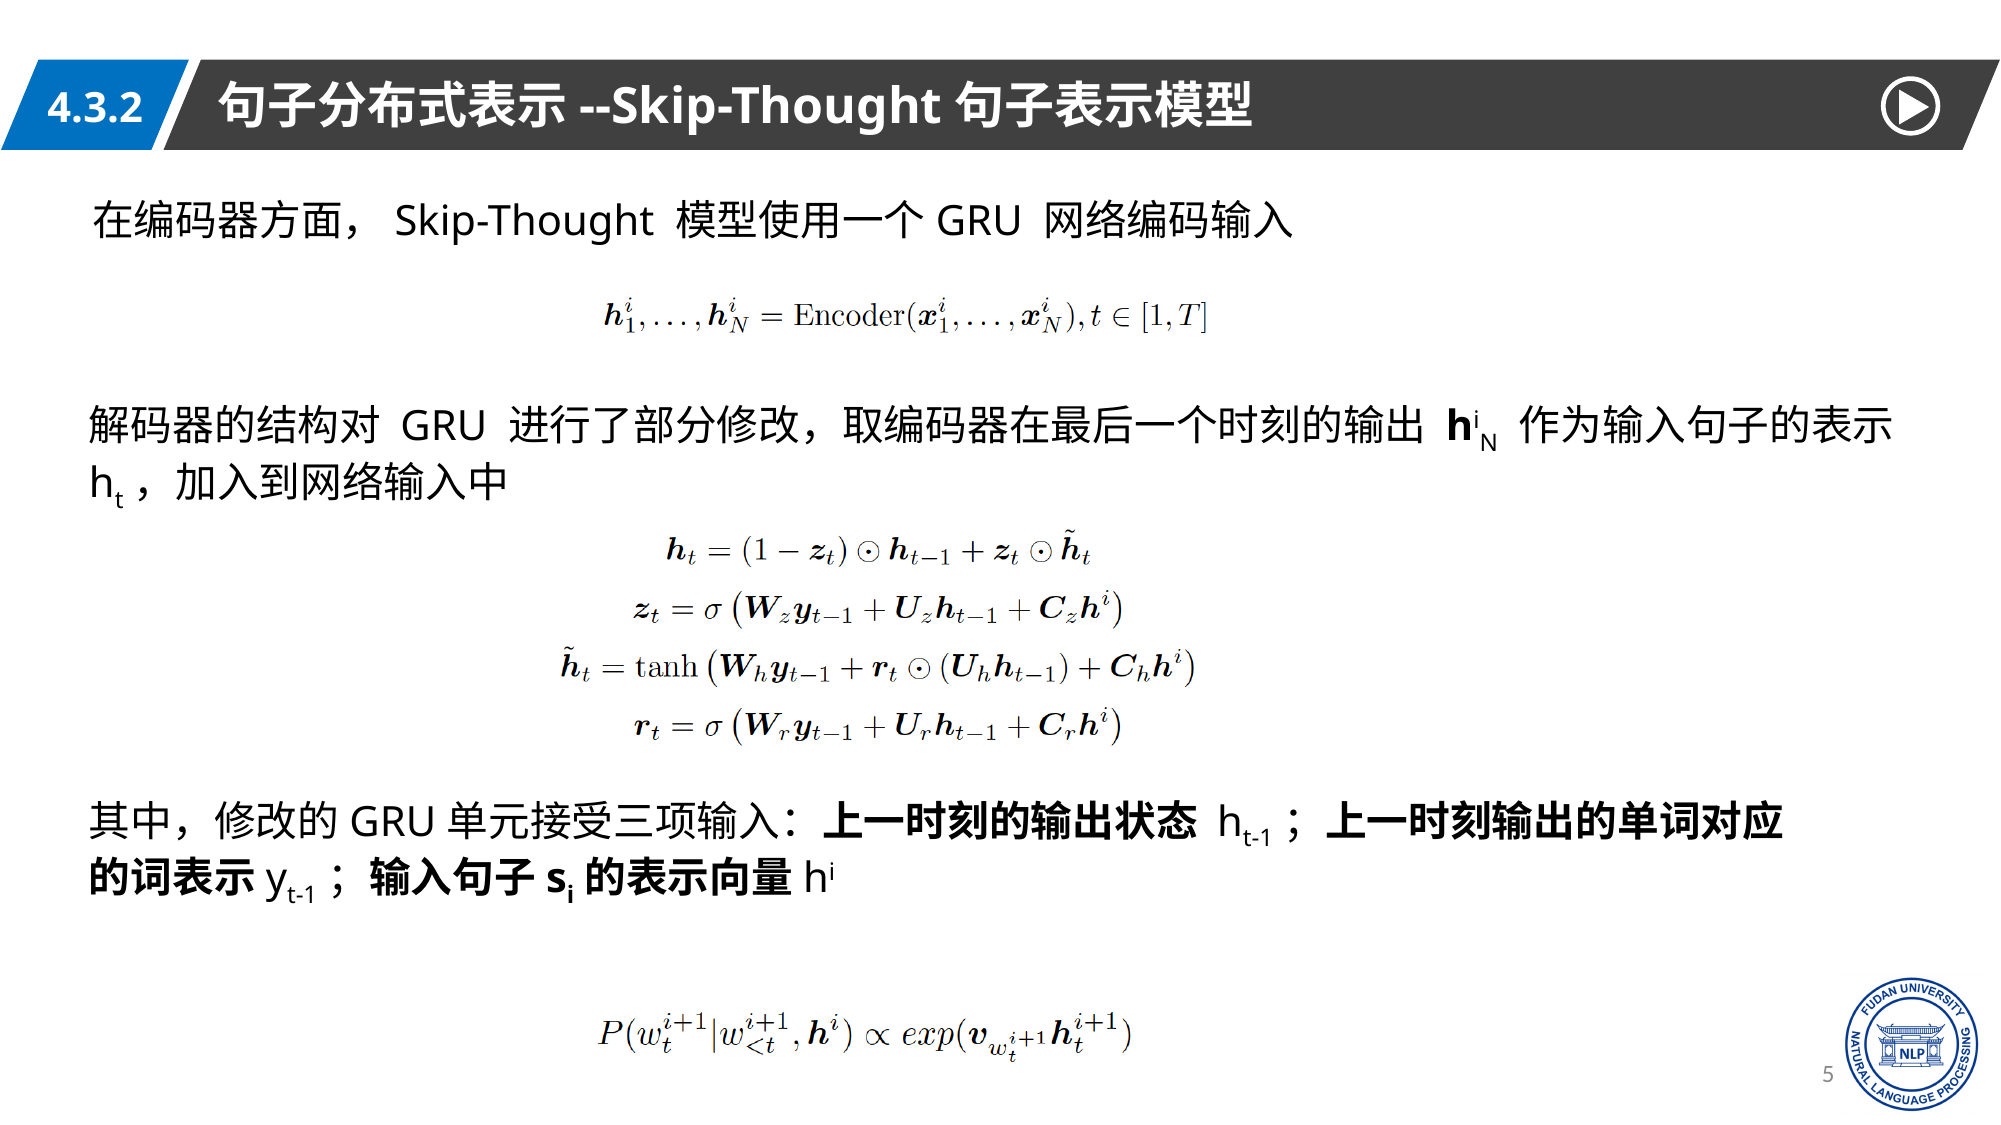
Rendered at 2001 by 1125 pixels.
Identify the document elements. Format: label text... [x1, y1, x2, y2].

text_box 其中，修改的GRU单元接受三项输入：上一时刻的输出状态 ht-1；上一时刻输出的单词对应的词表示yt-1；输入句子si的表示向量hi [74, 786, 1814, 916]
text_box [163, 59, 2000, 150]
text_box [32, 59, 189, 120]
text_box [1883, 78, 1939, 134]
picture [1834, 972, 1985, 1117]
text_box 解码器的结构对 GRU 进行了部分修改，取编码器在最后一个时刻的输出 hiN 作为输入句子的表示 ht，加入到网络输入中 [74, 391, 1911, 521]
slide_number 57 [1412, 1042, 1863, 1103]
text_box 4.3.2 [26, 73, 164, 138]
picture [575, 982, 1182, 1079]
text_box [1, 89, 157, 150]
text_box 句子分布式表示--Skip-Thought句子表示模型 [202, 66, 1270, 142]
picture [518, 500, 1277, 757]
text_box 在编码器方面，Skip-Thought 模型使用一个GRU 网络编码输入 [77, 186, 1682, 252]
picture [575, 267, 1253, 377]
